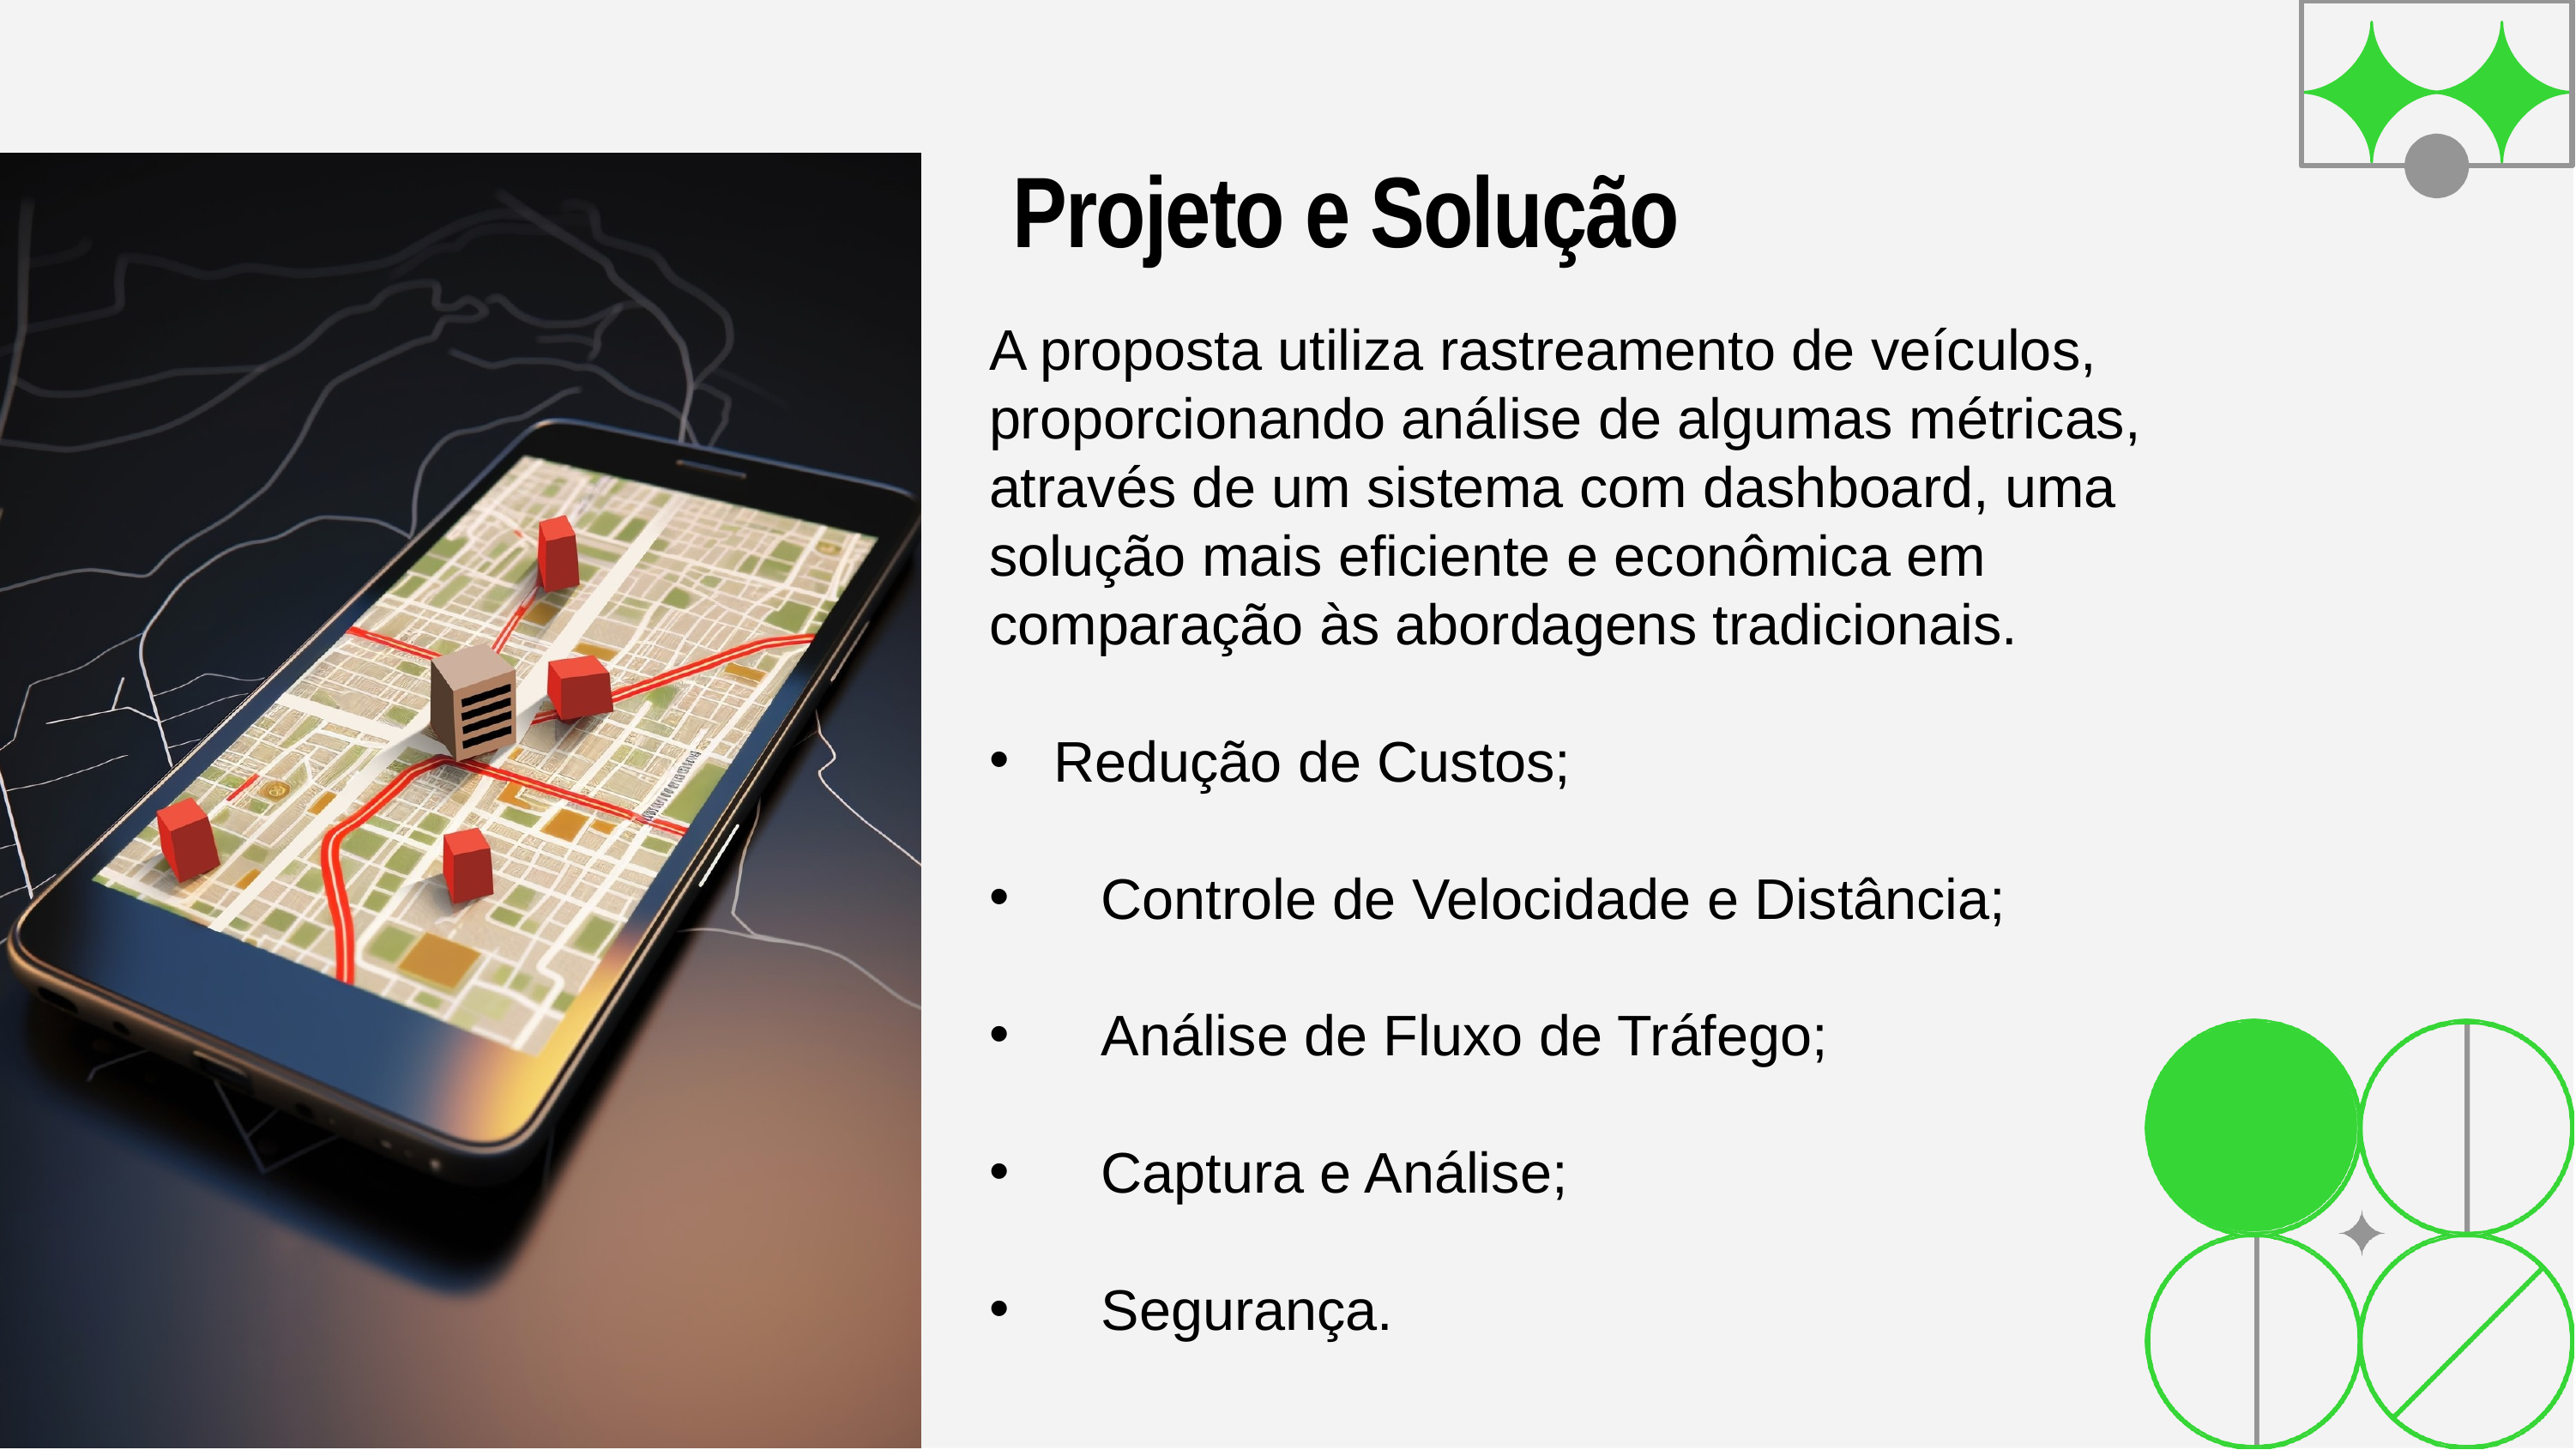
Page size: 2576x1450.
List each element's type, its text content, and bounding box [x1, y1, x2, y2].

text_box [2298, 0, 2575, 199]
picture [2144, 1018, 2575, 1450]
picture [0, 153, 921, 1448]
text_box A proposta utiliza rastreamento de veículos, proporcionando análise de algumas métricas, através de um sistema com dashboard, uma solução mais eficiente e econômica em comparação às abordagens tradicionais. Redução de Custos; Controle de Velocidade e Distância; Análise de Fluxo de Tráfego; Captura e Análise; Segurança. [976, 306, 2265, 1349]
text_box Projeto e Solução [1010, 145, 2576, 268]
